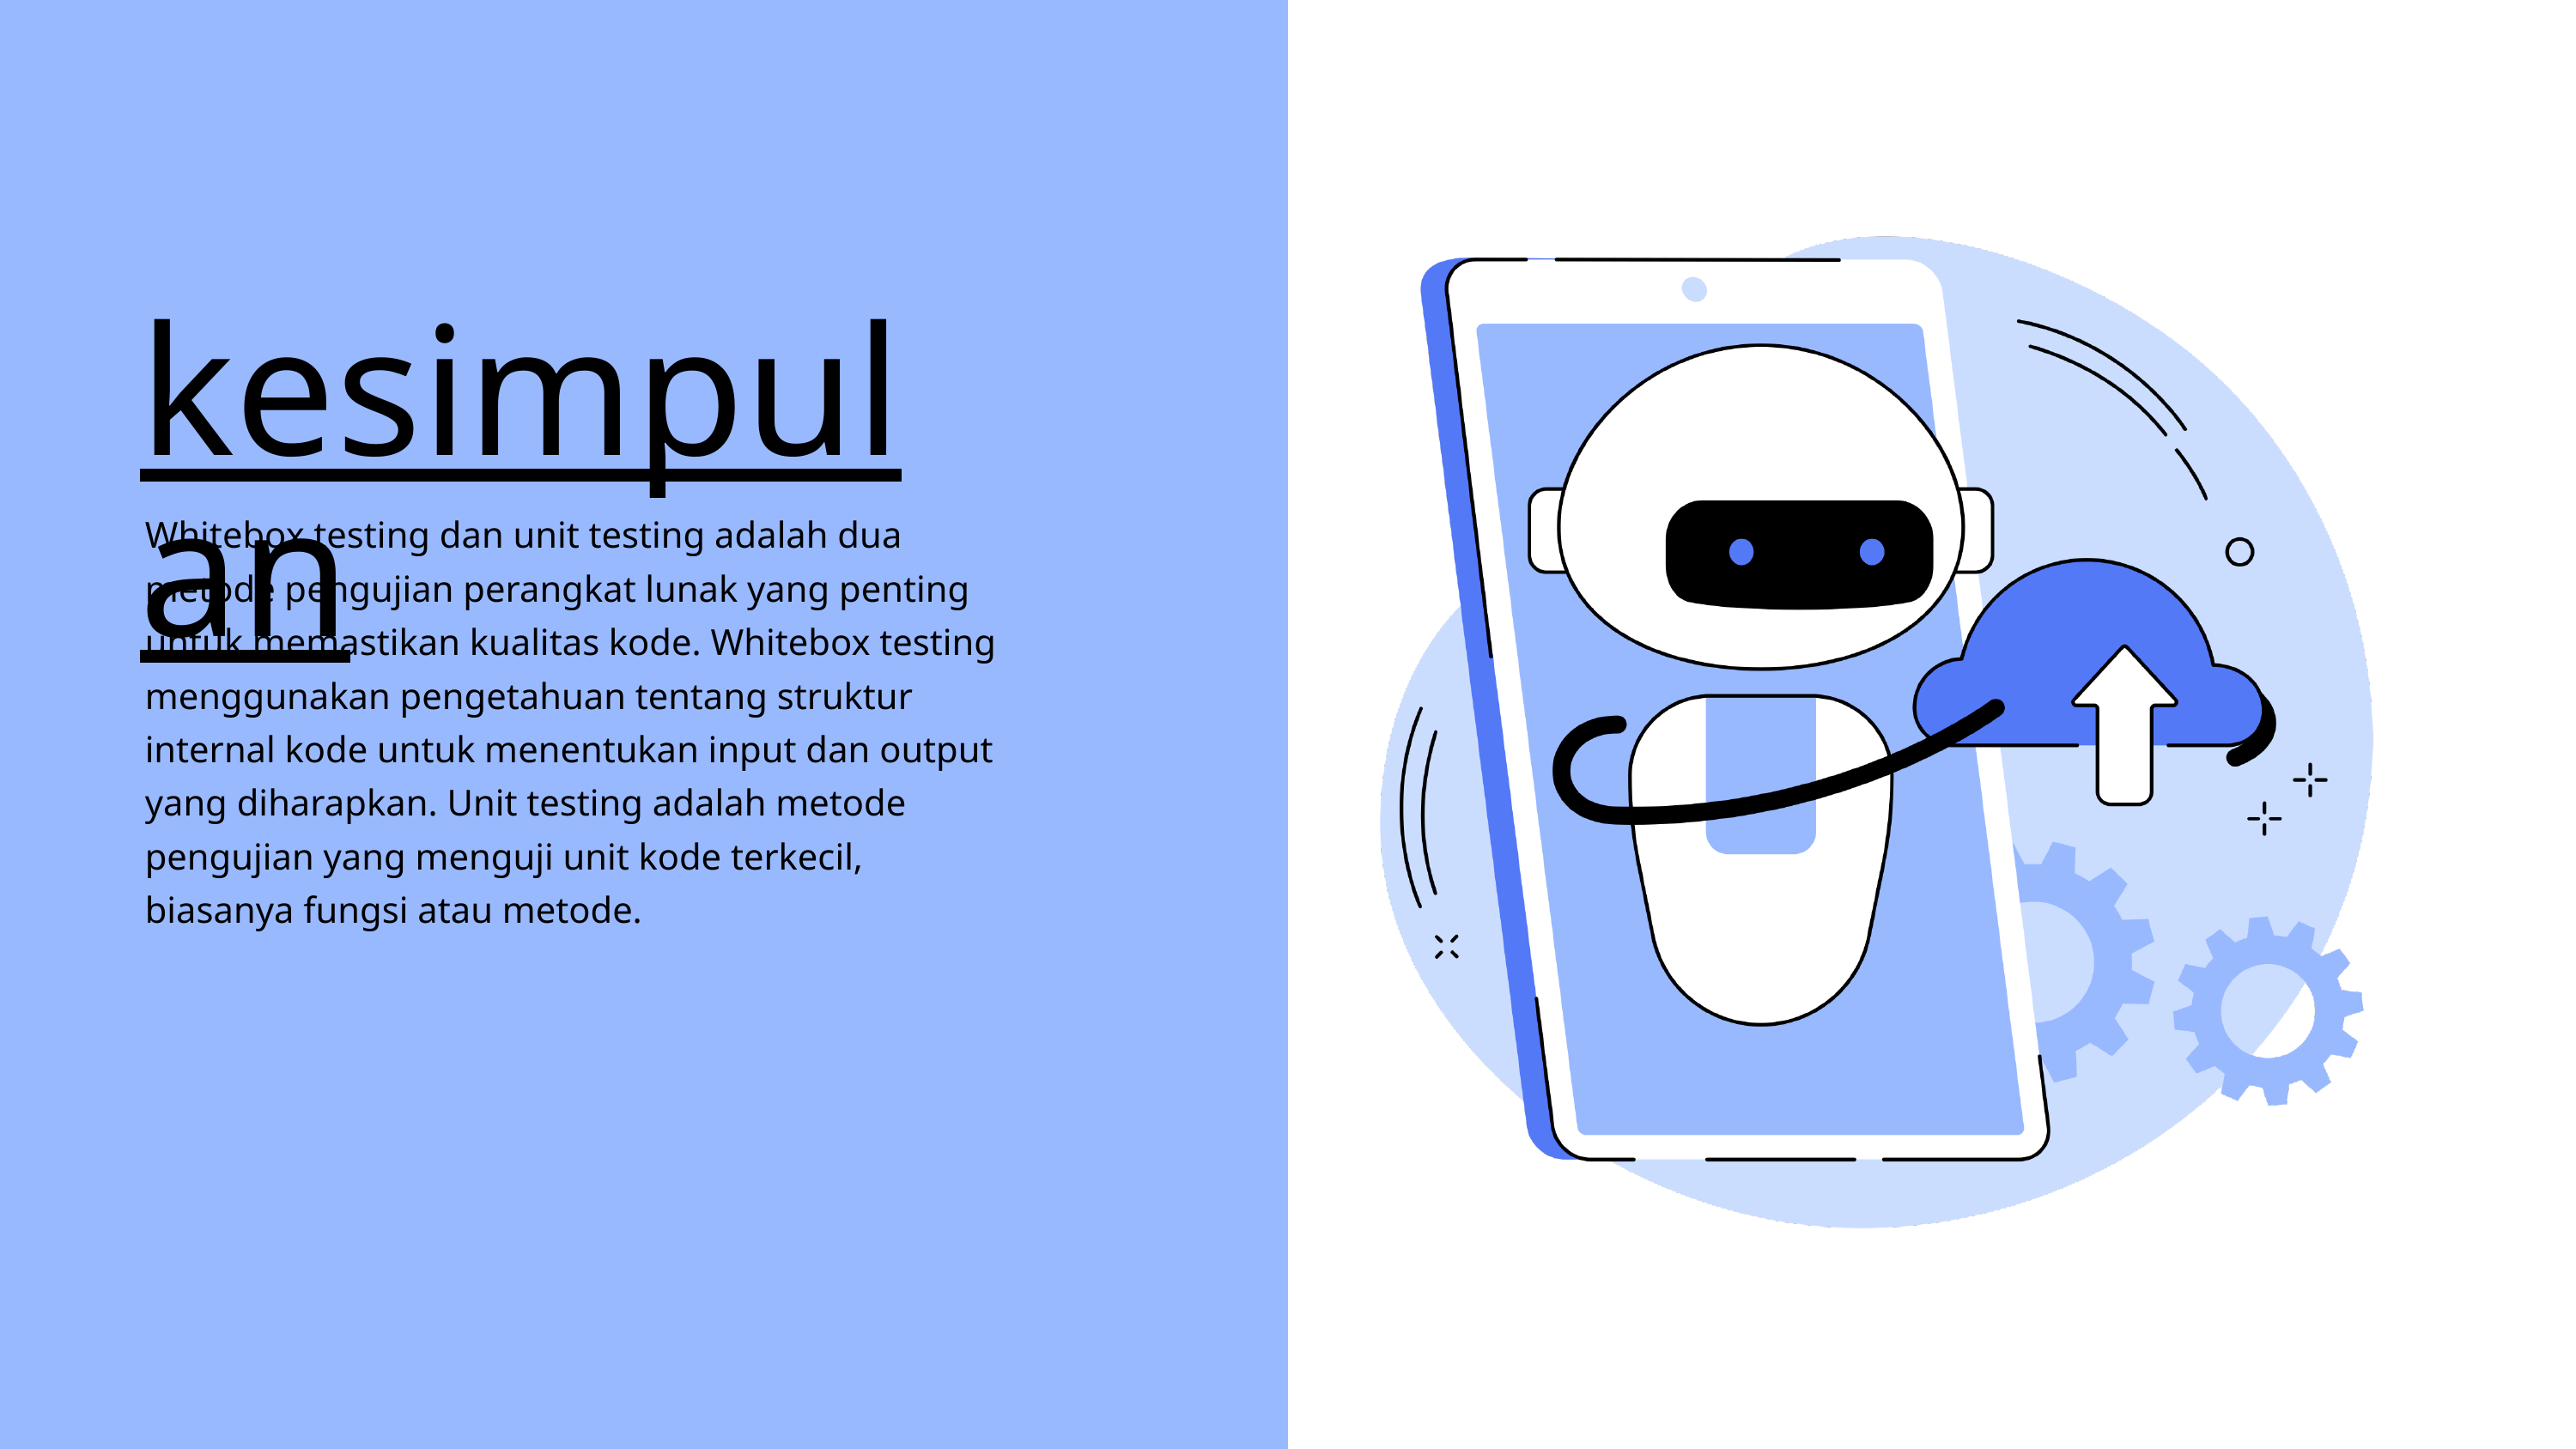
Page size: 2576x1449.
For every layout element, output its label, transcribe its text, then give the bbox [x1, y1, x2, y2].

text_box kesimpulan [139, 310, 1002, 672]
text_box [1287, 0, 2576, 1449]
text_box Whitebox testing dan unit testing adalah dua metode pengujian perangkat lunak yang penting untuk memastikan kualitas kode. Whitebox testing menggunakan pengetahuan tentang struktur internal kode untuk menentukan input dan output yang diharapkan. Unit testing adalah metode pengujian yang menguji unit kode terkecil, biasanya fungsi atau metode. [144, 501, 1007, 931]
